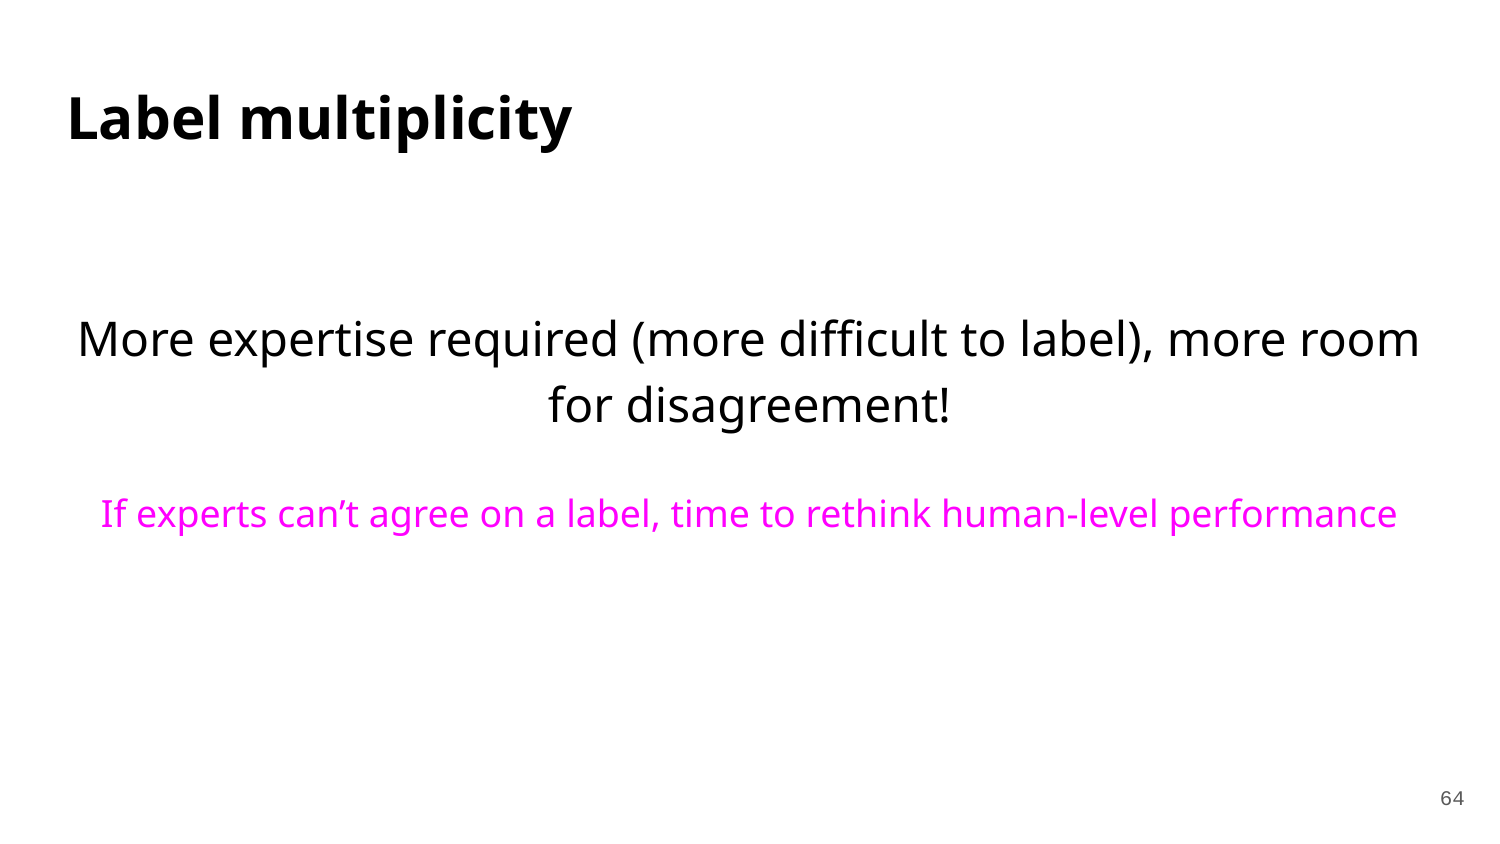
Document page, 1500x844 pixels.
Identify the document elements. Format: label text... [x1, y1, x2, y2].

title Label multiplicity [51, 66, 1449, 161]
slide_number ‹#› [1389, 764, 1480, 830]
list More expertise required (more difficult to label), more room for disagreement! If experts can’t agree on a label, time to rethink human-level performance [51, 285, 1449, 713]
